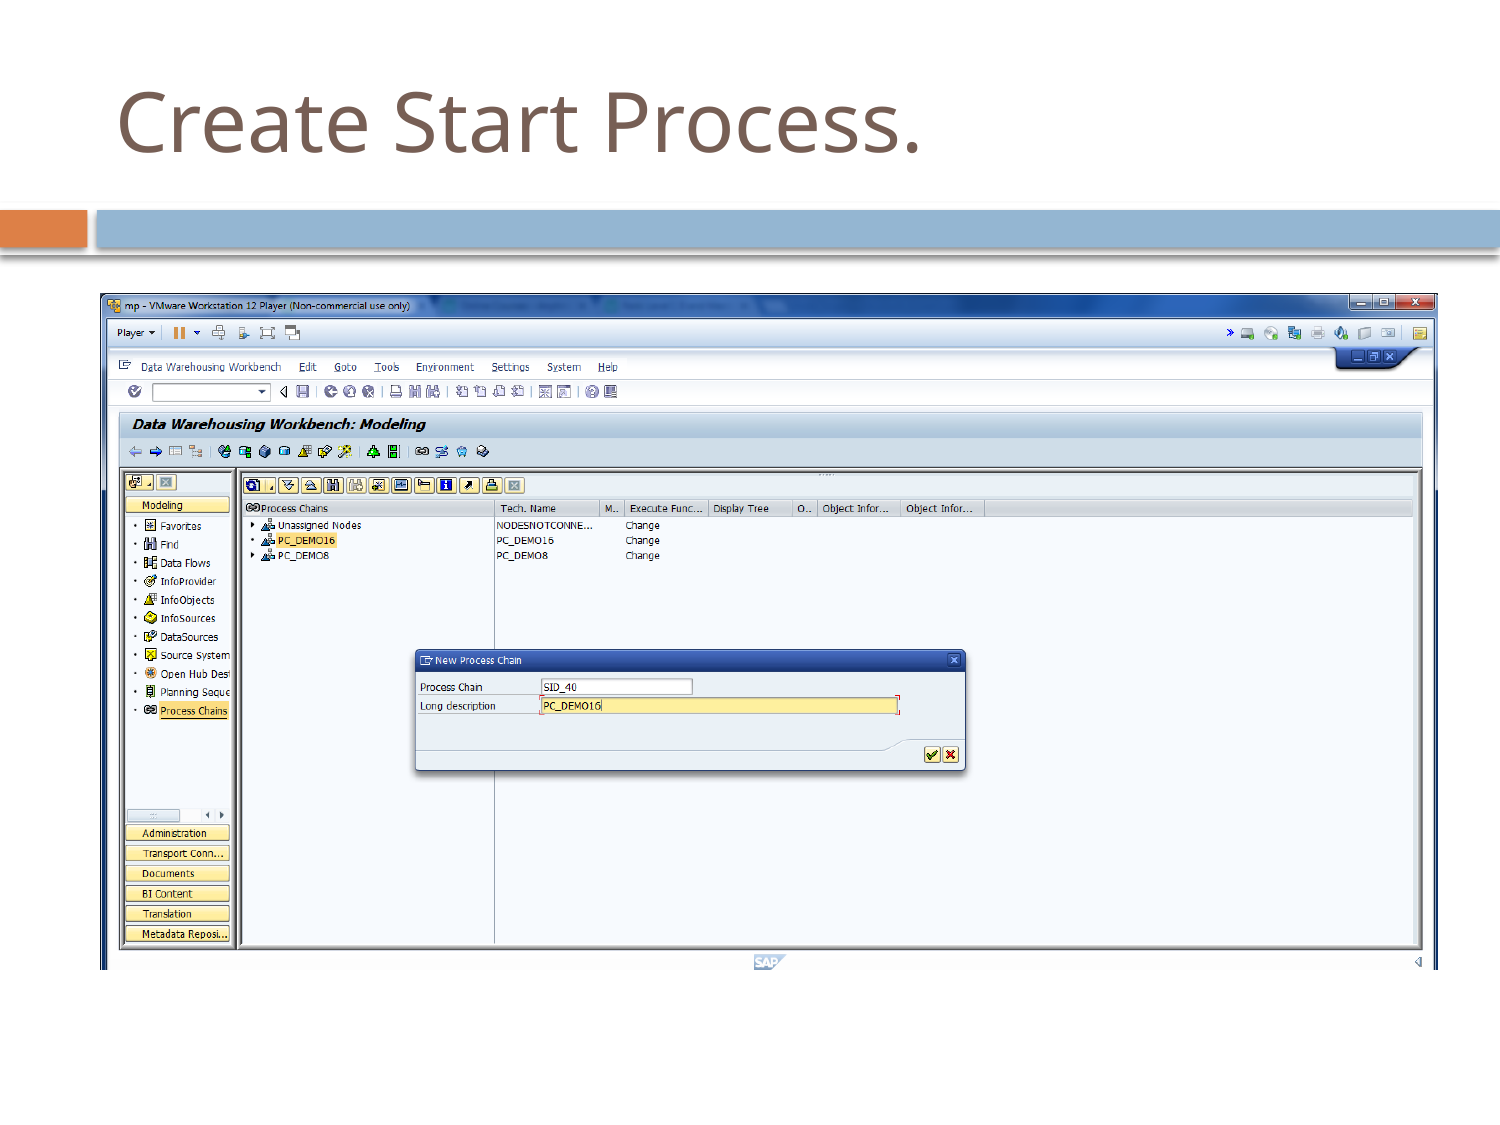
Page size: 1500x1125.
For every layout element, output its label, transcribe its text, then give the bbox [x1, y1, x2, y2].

title Create Start Process. [100, 37, 1438, 200]
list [100, 293, 1439, 970]
